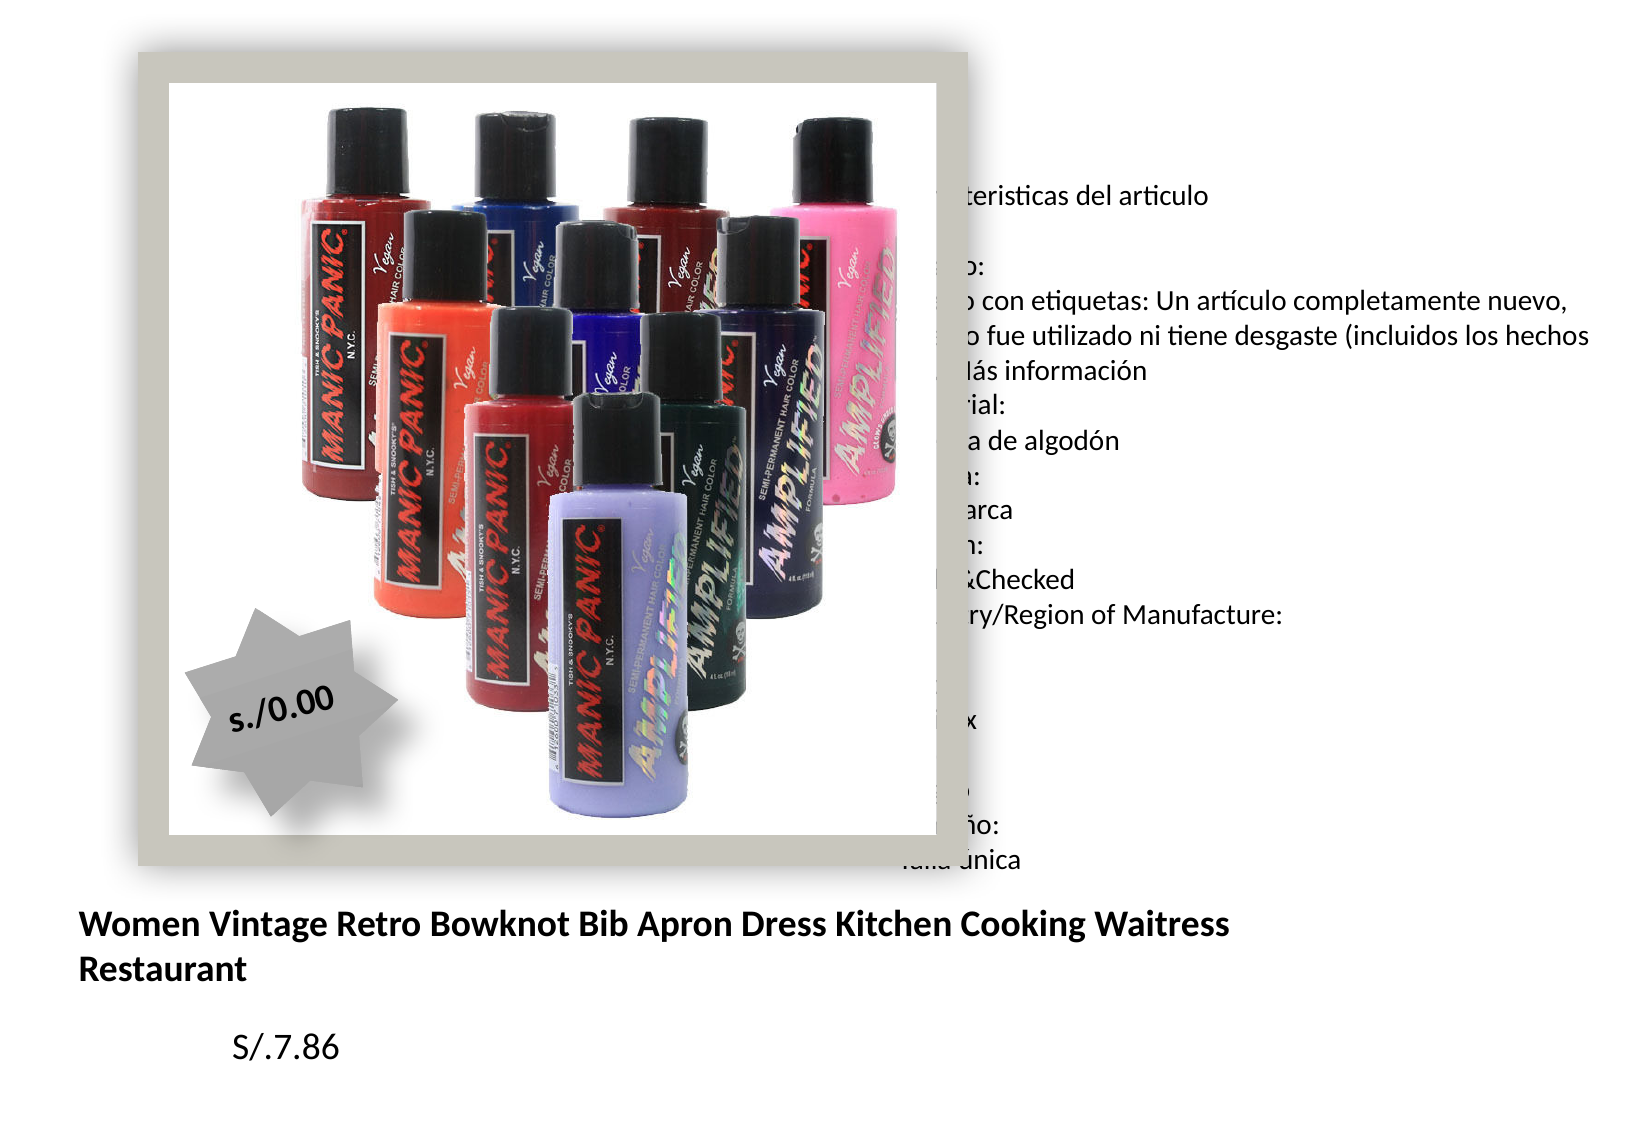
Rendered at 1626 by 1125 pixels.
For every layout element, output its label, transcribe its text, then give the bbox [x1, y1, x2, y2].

text_box S/.7.86 [217, 1014, 355, 1075]
text_box Women Vintage Retro Bowknot Bib Apron Dress Kitchen Cooking Waitress Restaurant [63, 891, 1315, 997]
picture [169, 82, 937, 835]
text_box Caracteristicas del articulo Estado: Nuevo con etiquetas: Un artículo completamente nuevo, que no fue utilizado ni tiene desgaste (incluidos los hechos a ... Más información Material: Mezcla de algodón Marca: Sin marca Patrón: Soild&Checked Country/Region of Manufacture: China Sexo: Unisex Color: Negro Tamaño: Talla única [975, 168, 1625, 883]
